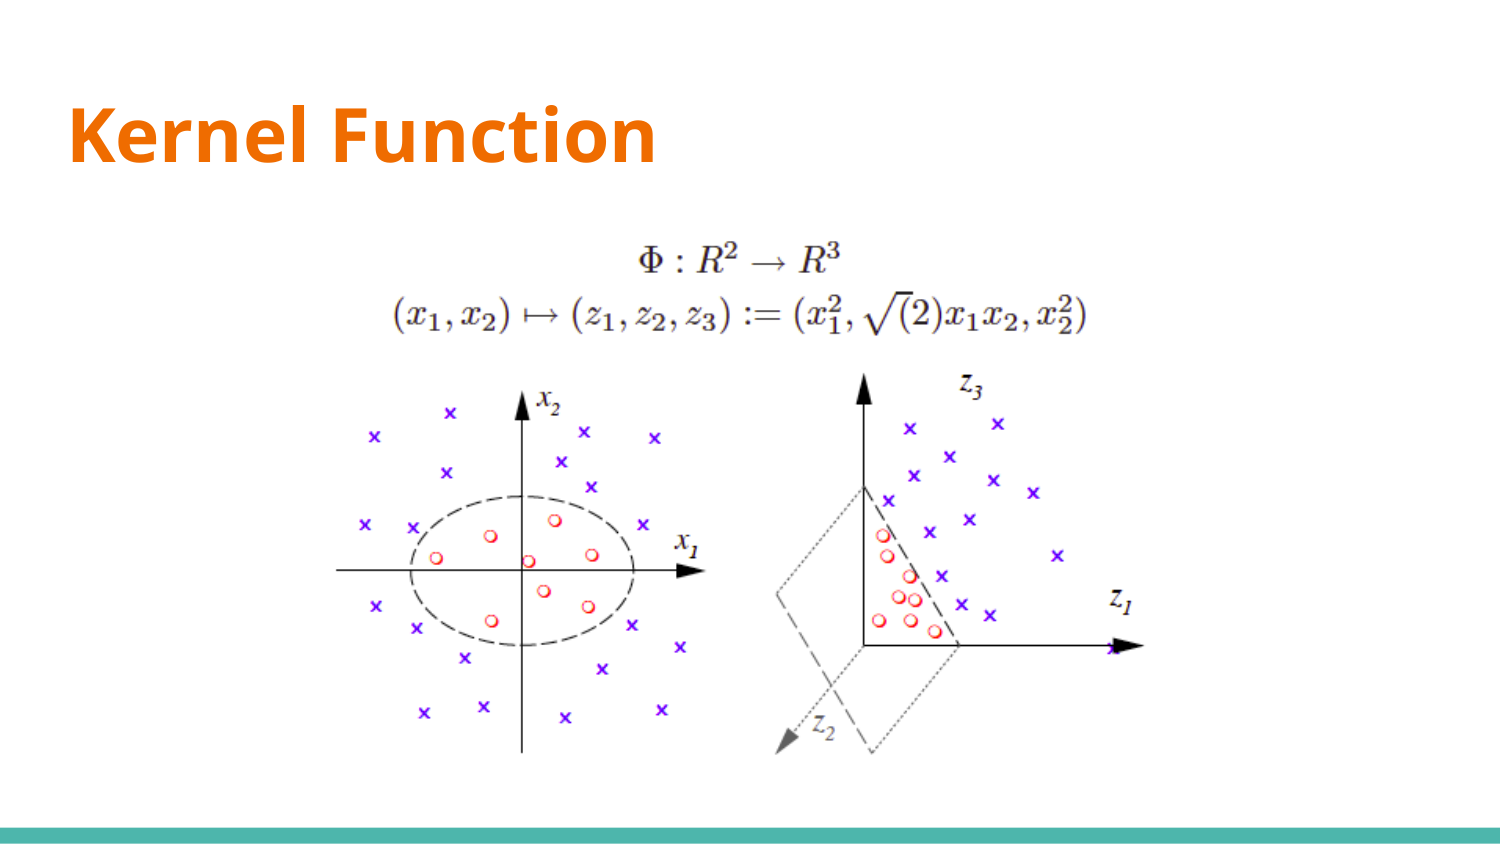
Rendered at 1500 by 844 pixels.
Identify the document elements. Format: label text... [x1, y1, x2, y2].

picture [327, 207, 1173, 813]
title Kernel Function [51, 72, 1449, 189]
